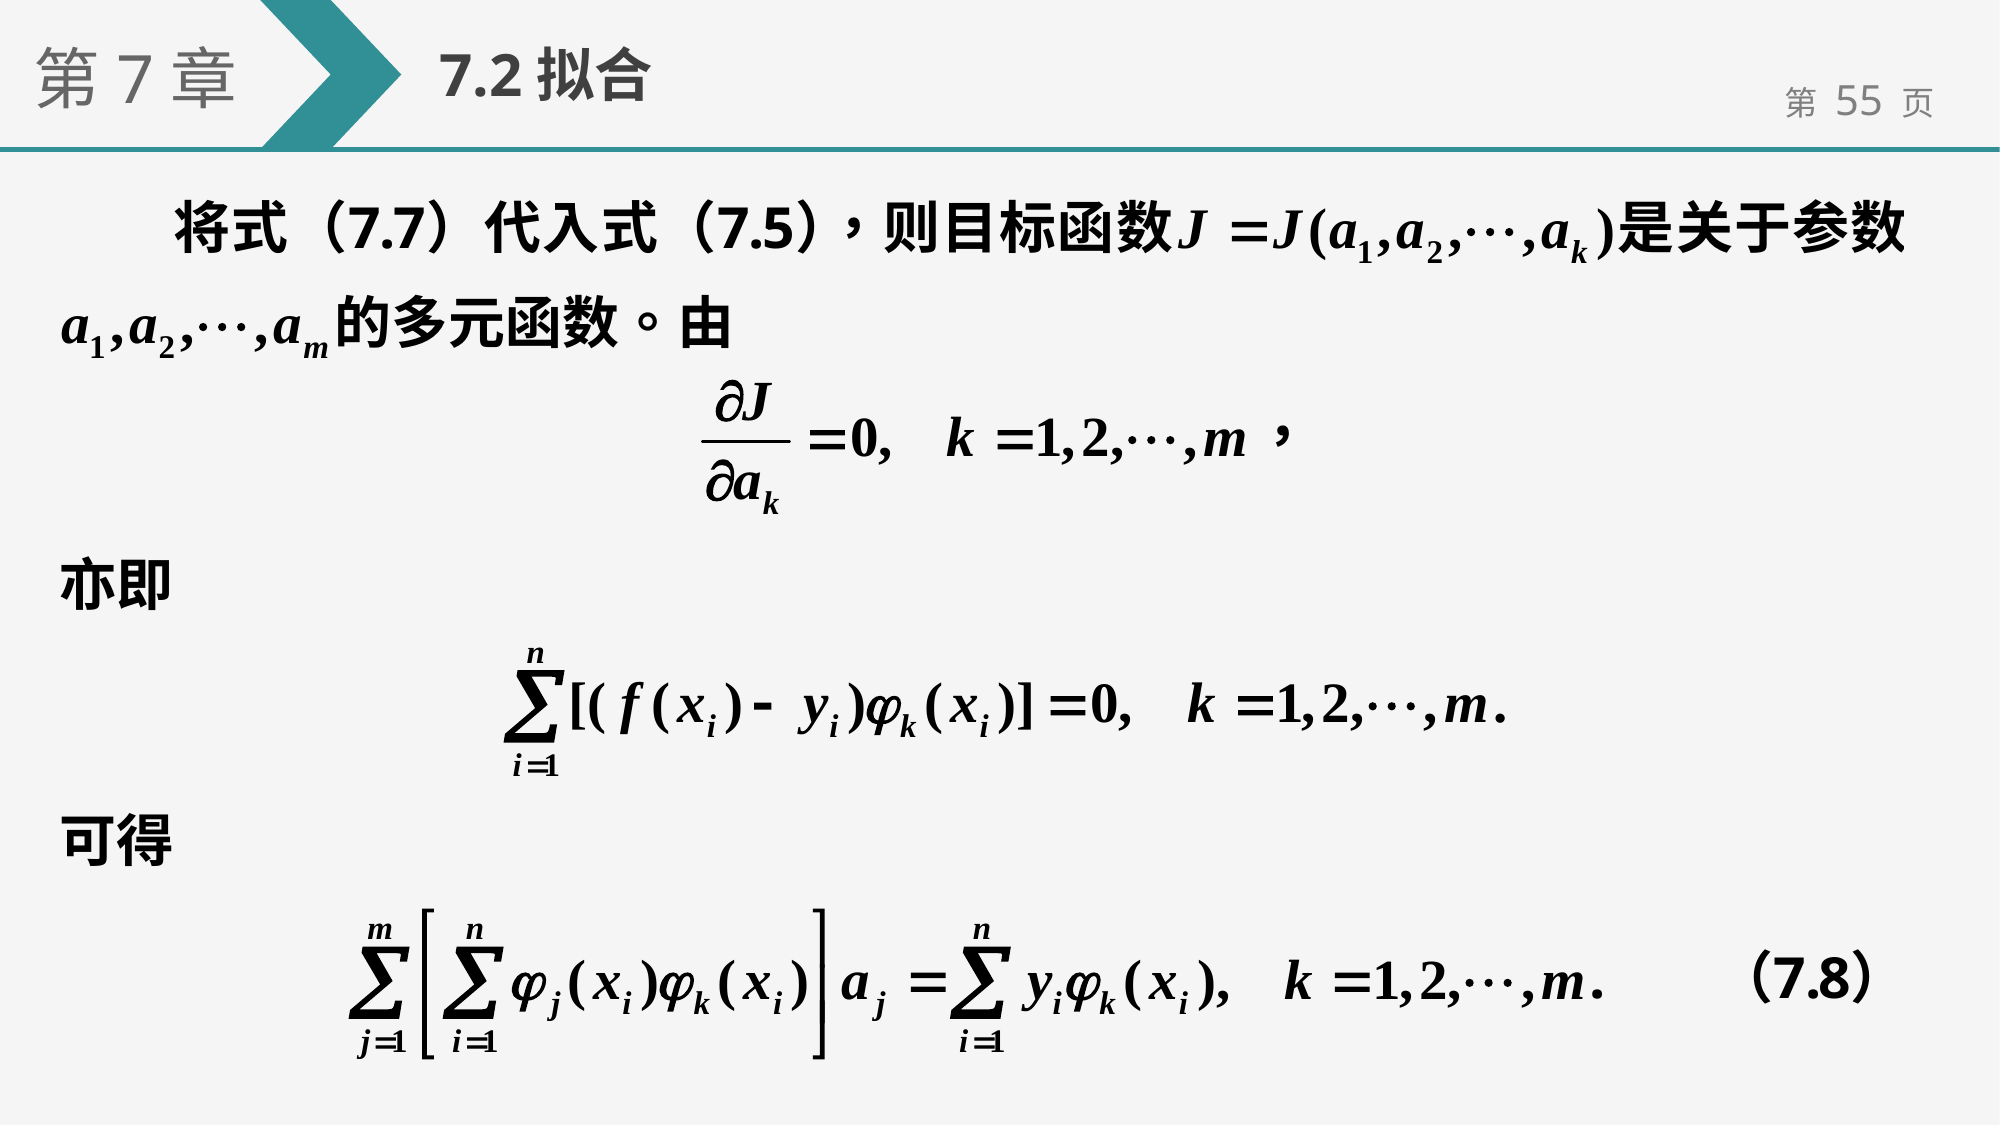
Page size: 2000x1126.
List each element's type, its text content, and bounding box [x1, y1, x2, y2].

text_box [59, 180, 1904, 1079]
text_box [258, 0, 403, 148]
text_box 第7章 [19, 29, 253, 125]
text_box 7.2拟合 [424, 31, 1366, 116]
